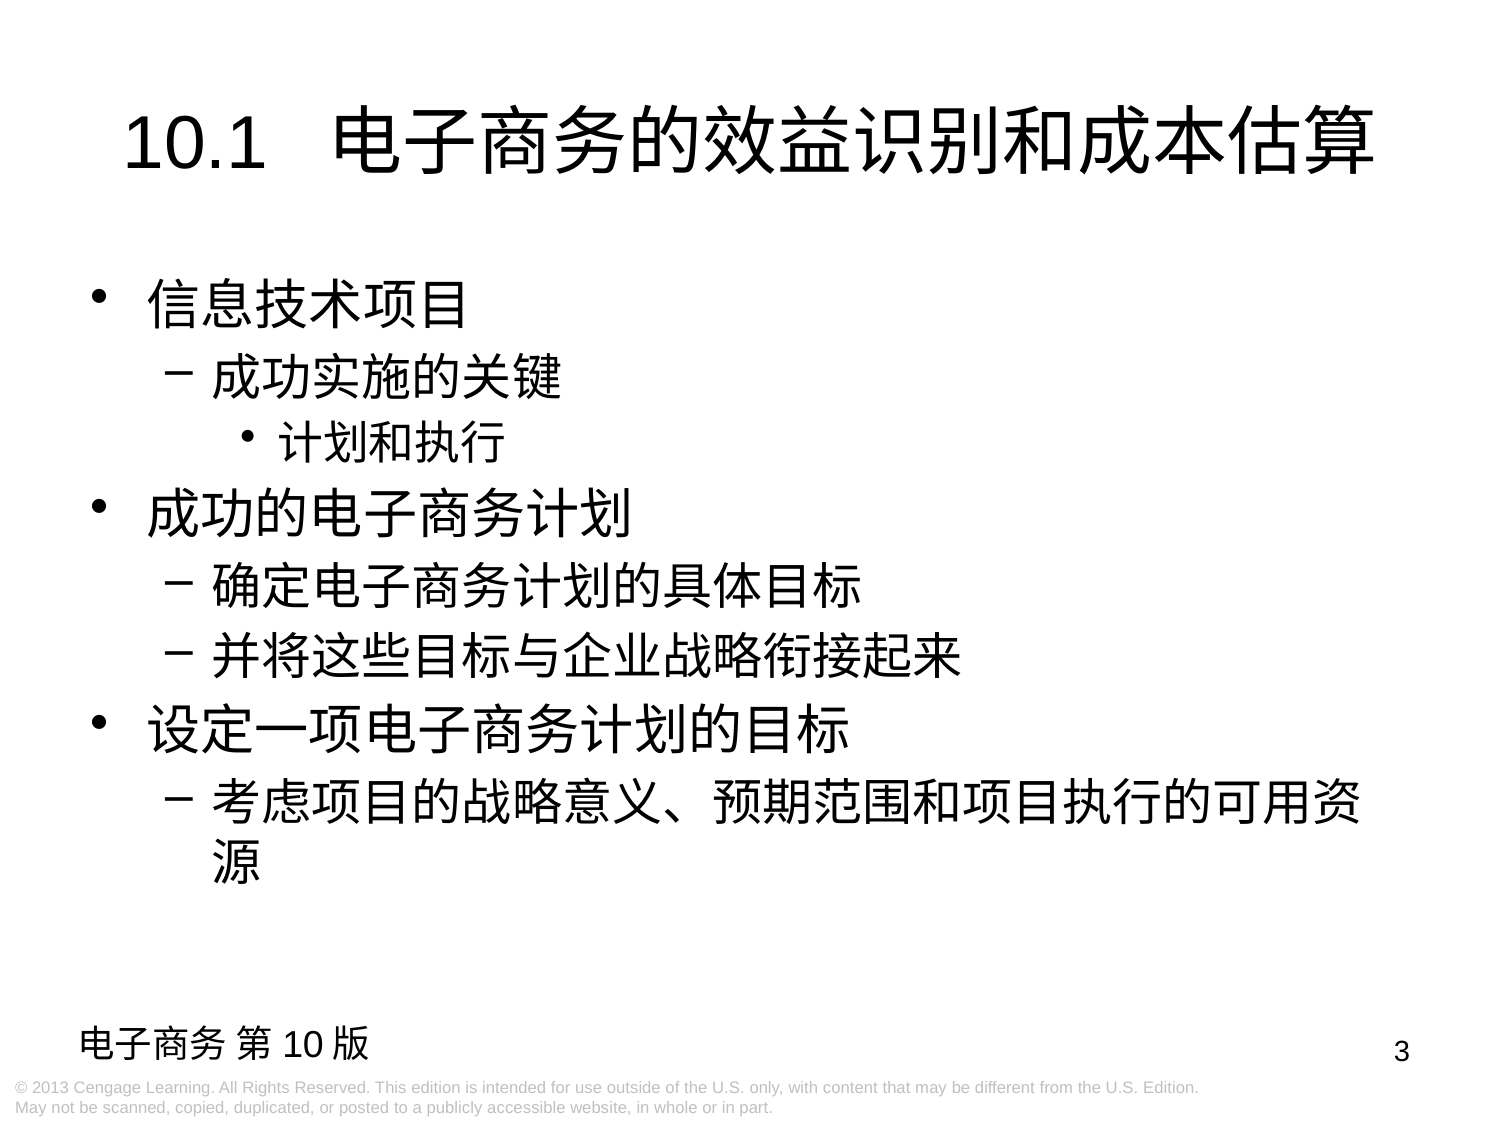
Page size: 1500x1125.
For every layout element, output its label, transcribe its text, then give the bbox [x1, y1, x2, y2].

title 10.1 电子商务的效益识别和成本估算 [50, 45, 1450, 233]
slide_number 3 [1074, 1024, 1426, 1103]
list 信息技术项目 成功实施的关键 计划和执行 成功的电子商务计划 确定电子商务计划的具体目标 并将这些目标与企业战略衔接起来 设定一项电子商务计划的目标 考虑项目的战略意义、预期范围和项目执行的可用资源 [75, 262, 1425, 1005]
